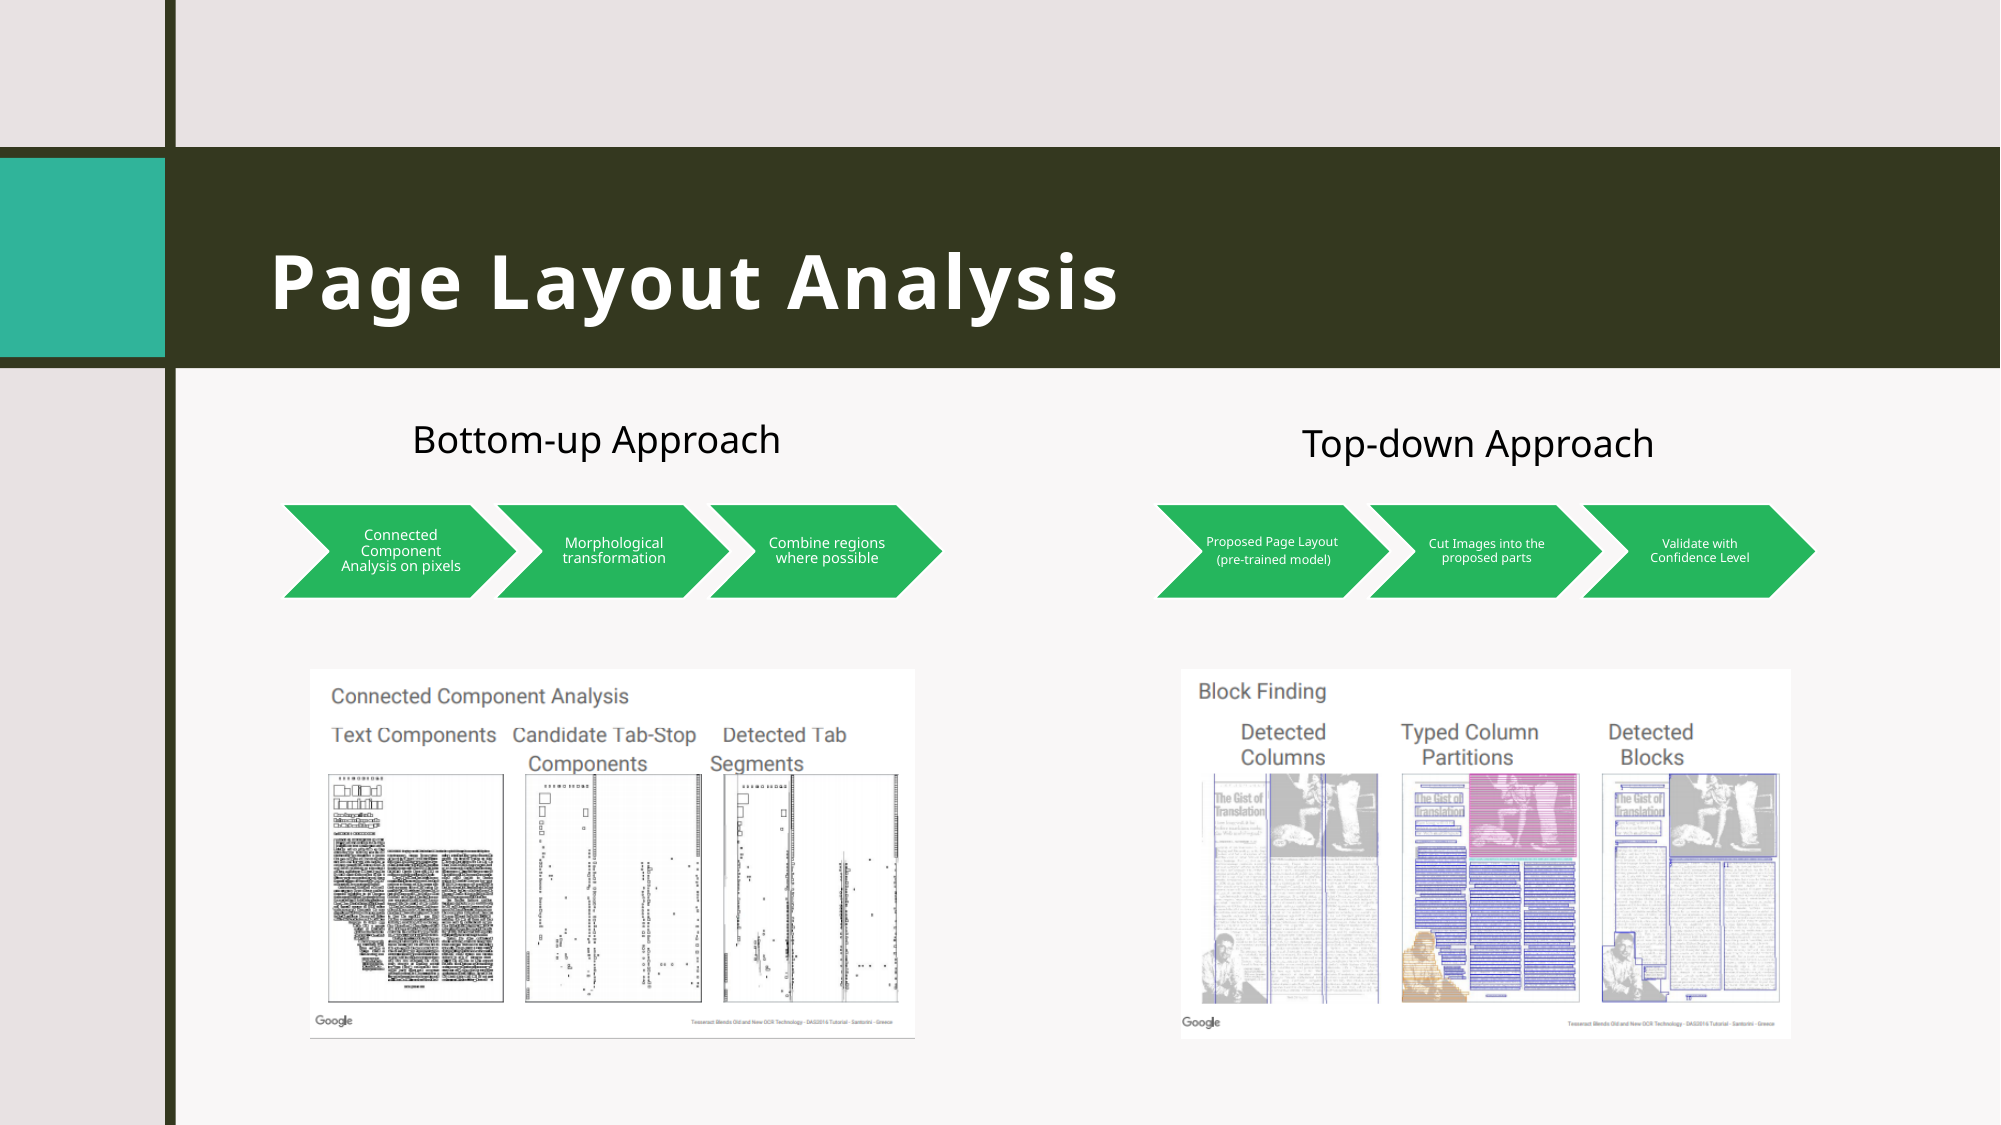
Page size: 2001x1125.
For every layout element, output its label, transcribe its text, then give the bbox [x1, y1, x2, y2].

text_box [164, 0, 177, 1125]
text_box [280, 473, 945, 630]
text_box [177, 369, 2000, 1125]
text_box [1153, 473, 1818, 630]
text_box Top-down Approach [1287, 413, 1823, 473]
text_box [0, 369, 164, 1125]
text_box [177, 0, 2000, 146]
title Page Layout Analysis [251, 171, 1895, 341]
picture [1180, 669, 1791, 1039]
text_box [0, 157, 164, 358]
text_box Bottom-up Approach [397, 408, 933, 469]
text_box [0, 146, 164, 157]
text_box [0, 0, 164, 146]
text_box [0, 358, 164, 369]
text_box [177, 146, 2000, 369]
picture [310, 669, 916, 1039]
